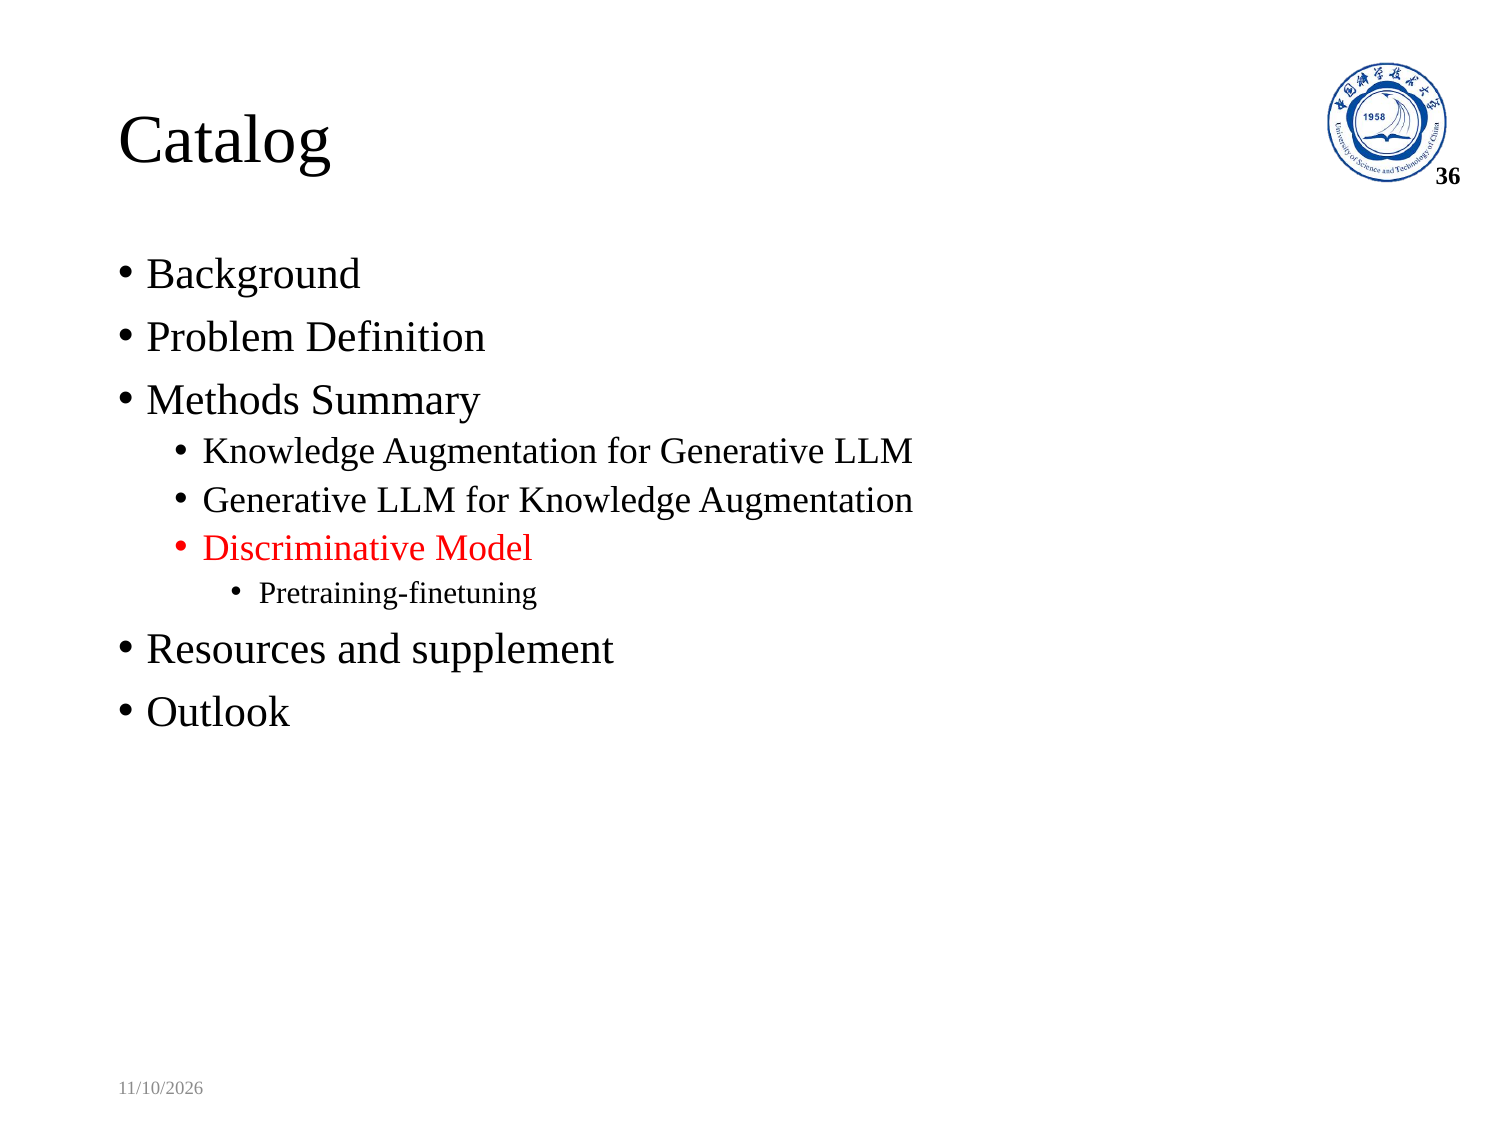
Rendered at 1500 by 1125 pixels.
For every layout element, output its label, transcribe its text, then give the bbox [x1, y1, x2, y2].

title Catalog [103, 59, 1397, 221]
picture [1397, 59, 1450, 144]
slide_number 36 [1372, 144, 1476, 205]
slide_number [103, 1065, 240, 1109]
list Background Problem Definition Methods Summary Knowledge Augmentation for Generative LLM Generative LLM for Knowledge Augmentation Discriminative Model Pretraining-finetuning Resources and supplement Outlook [103, 243, 1397, 1053]
